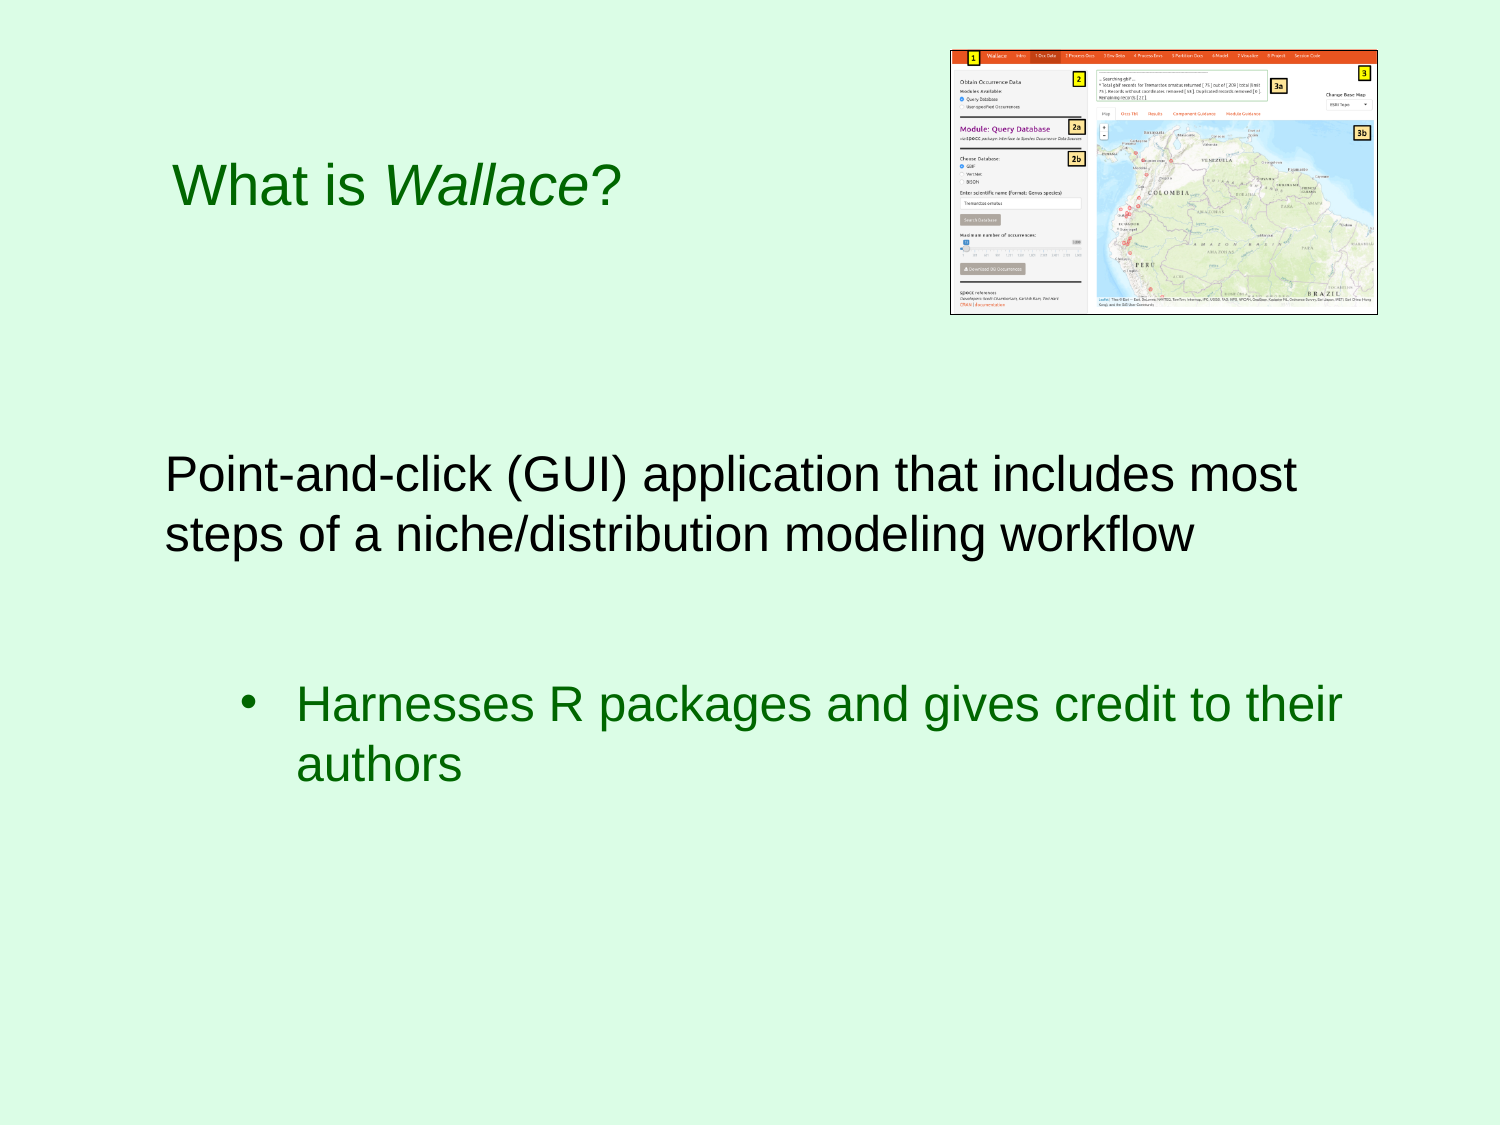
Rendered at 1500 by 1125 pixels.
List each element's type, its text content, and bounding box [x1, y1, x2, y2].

text_box Point-and-click (GUI) application that includes most steps of a niche/distribution modeling workflow Harnesses R packages and gives credit to their authors [149, 433, 1413, 799]
text_box What is Wallace? [157, 139, 944, 225]
picture [949, 49, 1378, 315]
